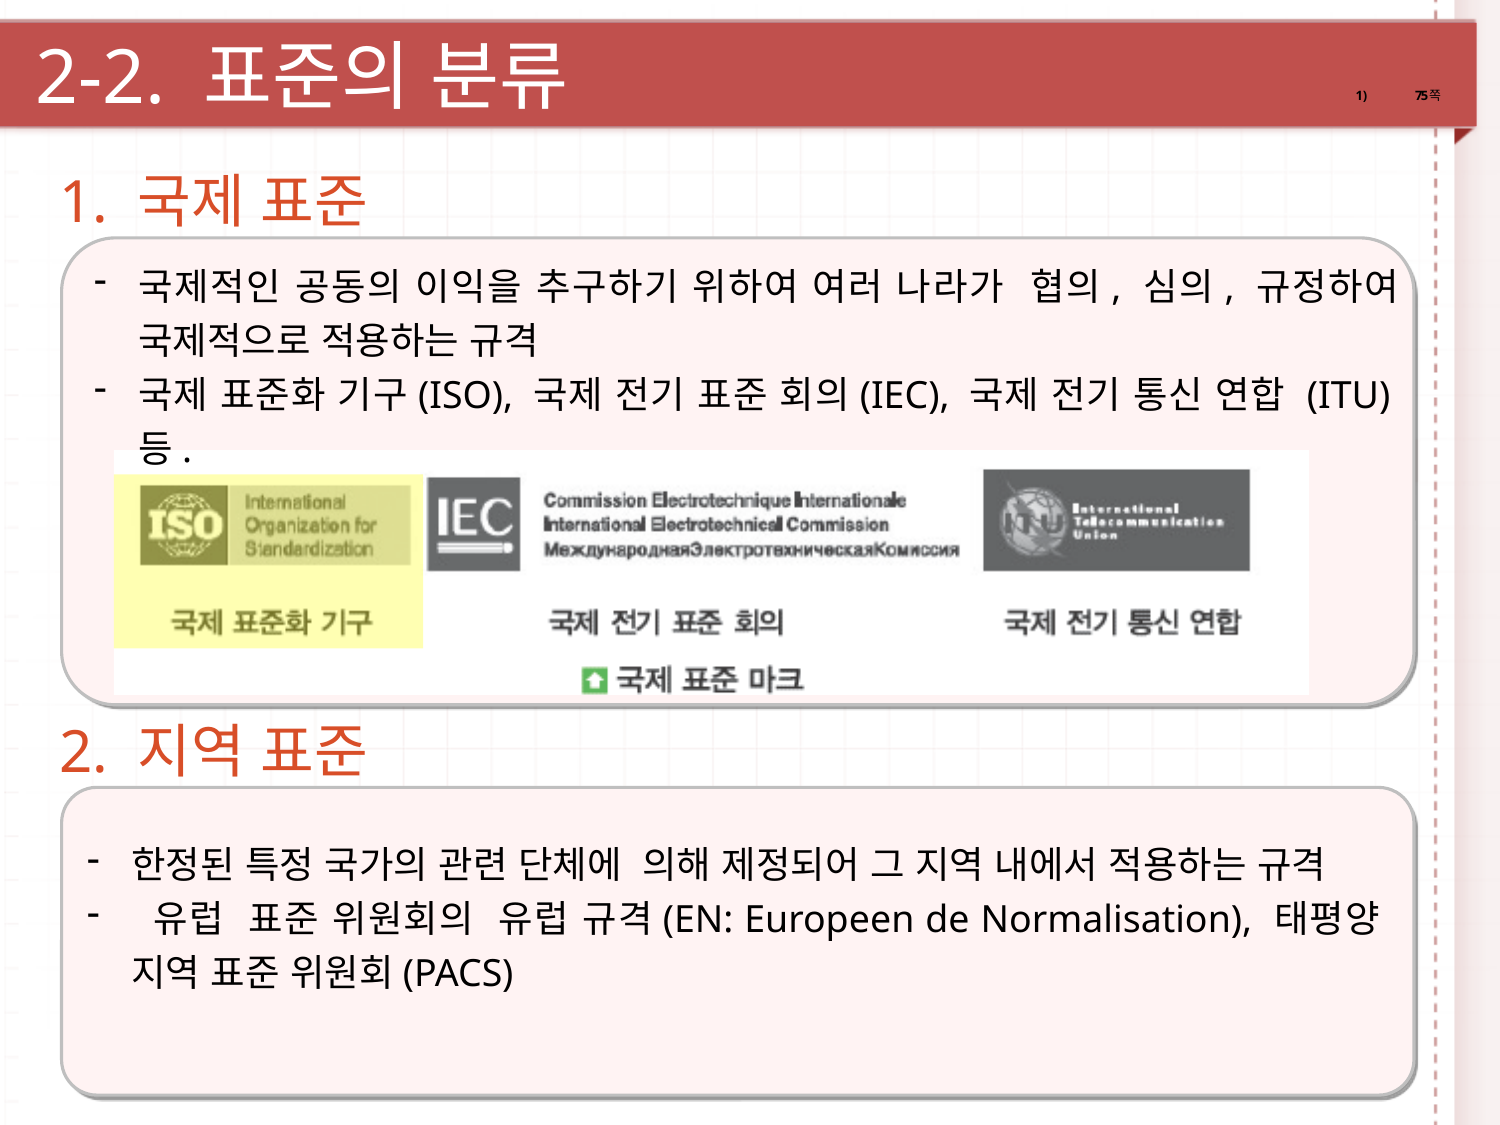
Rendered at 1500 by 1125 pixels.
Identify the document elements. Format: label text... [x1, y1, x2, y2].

text_box 한정된 특정 국가의 관련 단체에 의해 제정되어 그 지역 내에서 적용하는 규격 유럽 표준 위원회의 유럽 규격(EN: Europeen de Normalisation), 태평양 지역 표준 위원회(PACS) [72, 824, 1396, 1002]
text_box [61, 787, 1414, 1096]
list 2. 지역 표준 [0, 713, 1424, 785]
list 75쪽 [1340, 80, 1459, 116]
picture [113, 449, 1310, 695]
text_box [86, 237, 1389, 246]
list 1. 국제 표준 [0, 164, 1424, 236]
text_box 2-2. 표준의 분류 [0, 1, 1211, 119]
text_box 국제적인 공동의 이익을 추구하기 위하여 여러 나라가 협의, 심의, 규정하여 국제적으로 적용하는 규격 국제 표준화 기구(ISO), 국제 전기 표준 회의(IEC), 국제 전기 통신 연합 (ITU)등. [79, 246, 1414, 477]
text_box [61, 251, 1414, 705]
